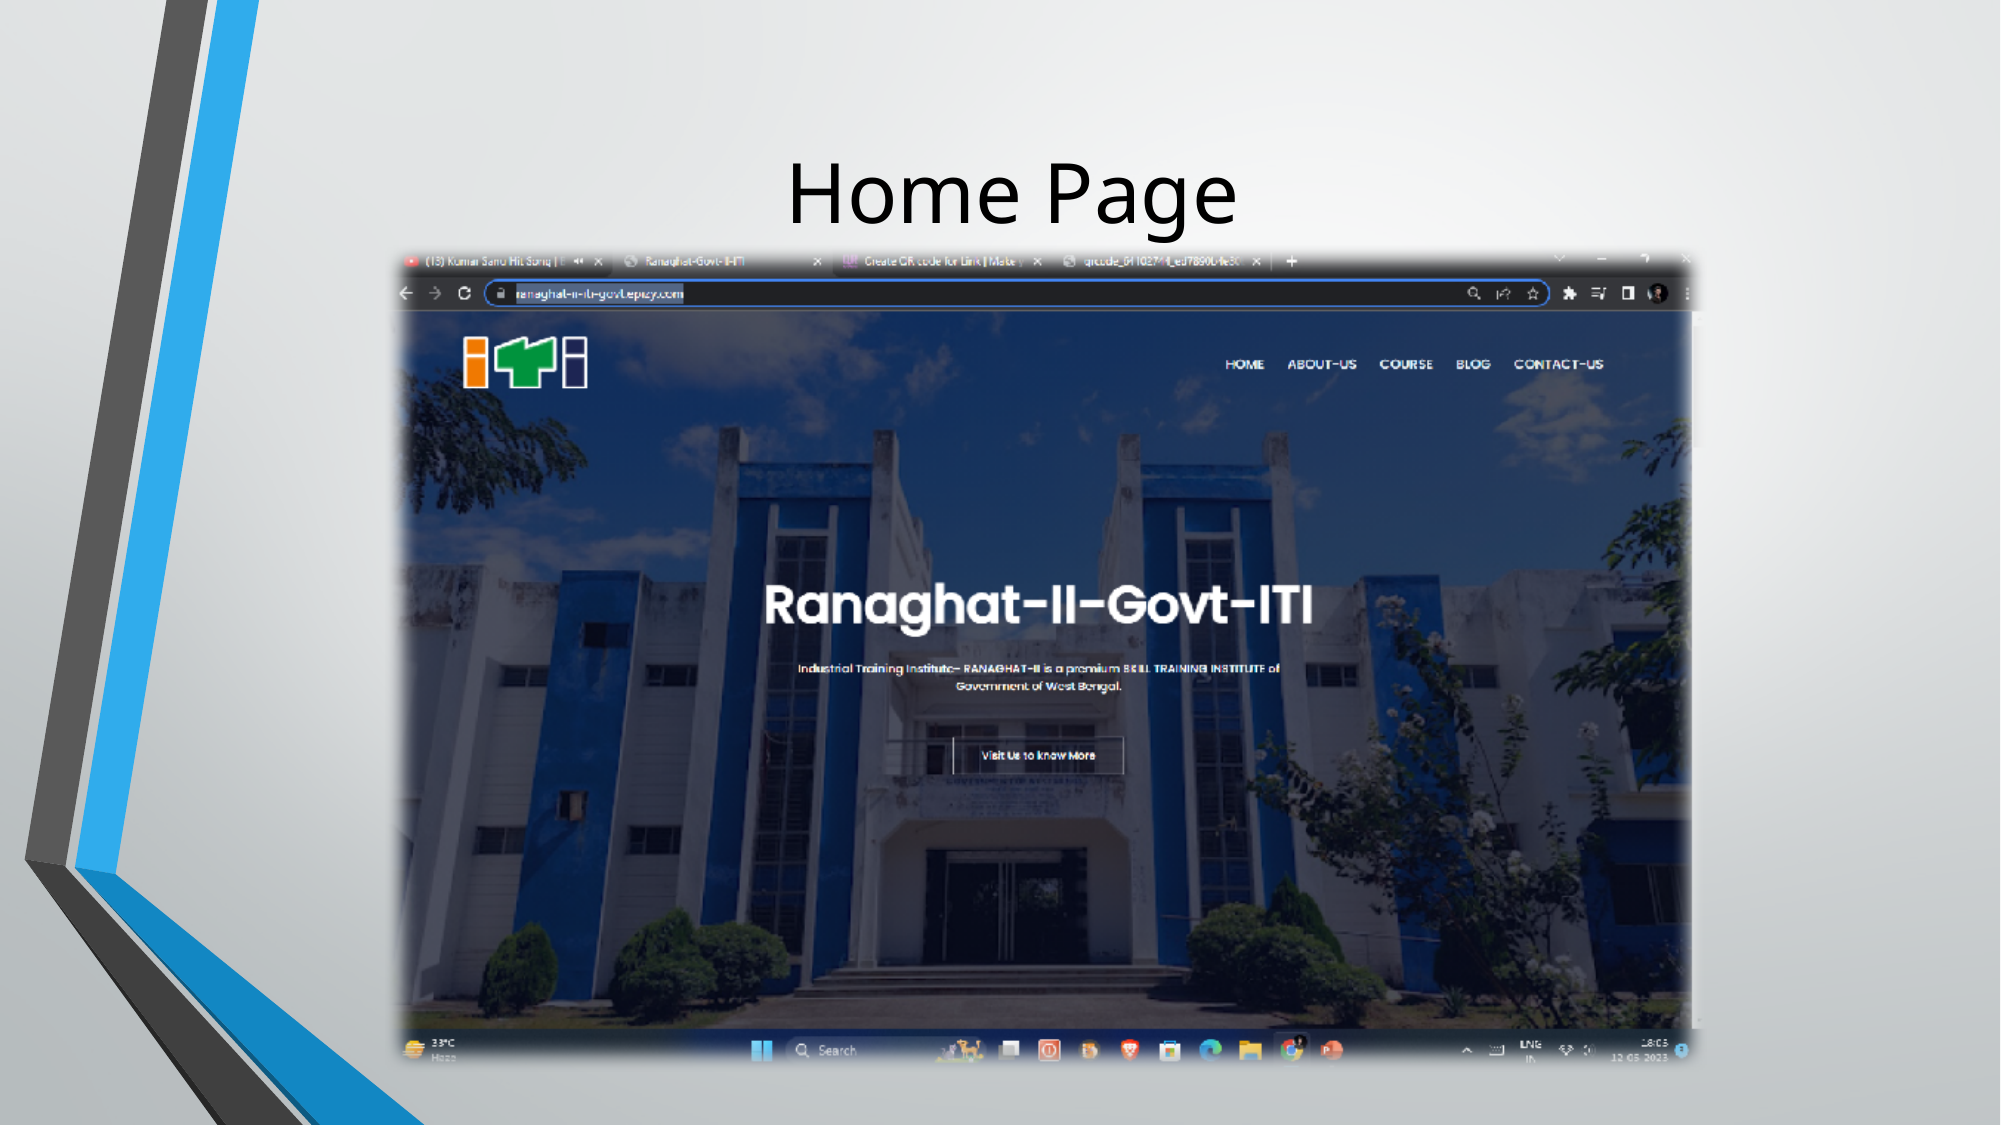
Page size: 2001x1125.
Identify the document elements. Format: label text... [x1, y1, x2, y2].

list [384, 244, 1707, 1072]
title Home Page [225, 112, 1800, 269]
